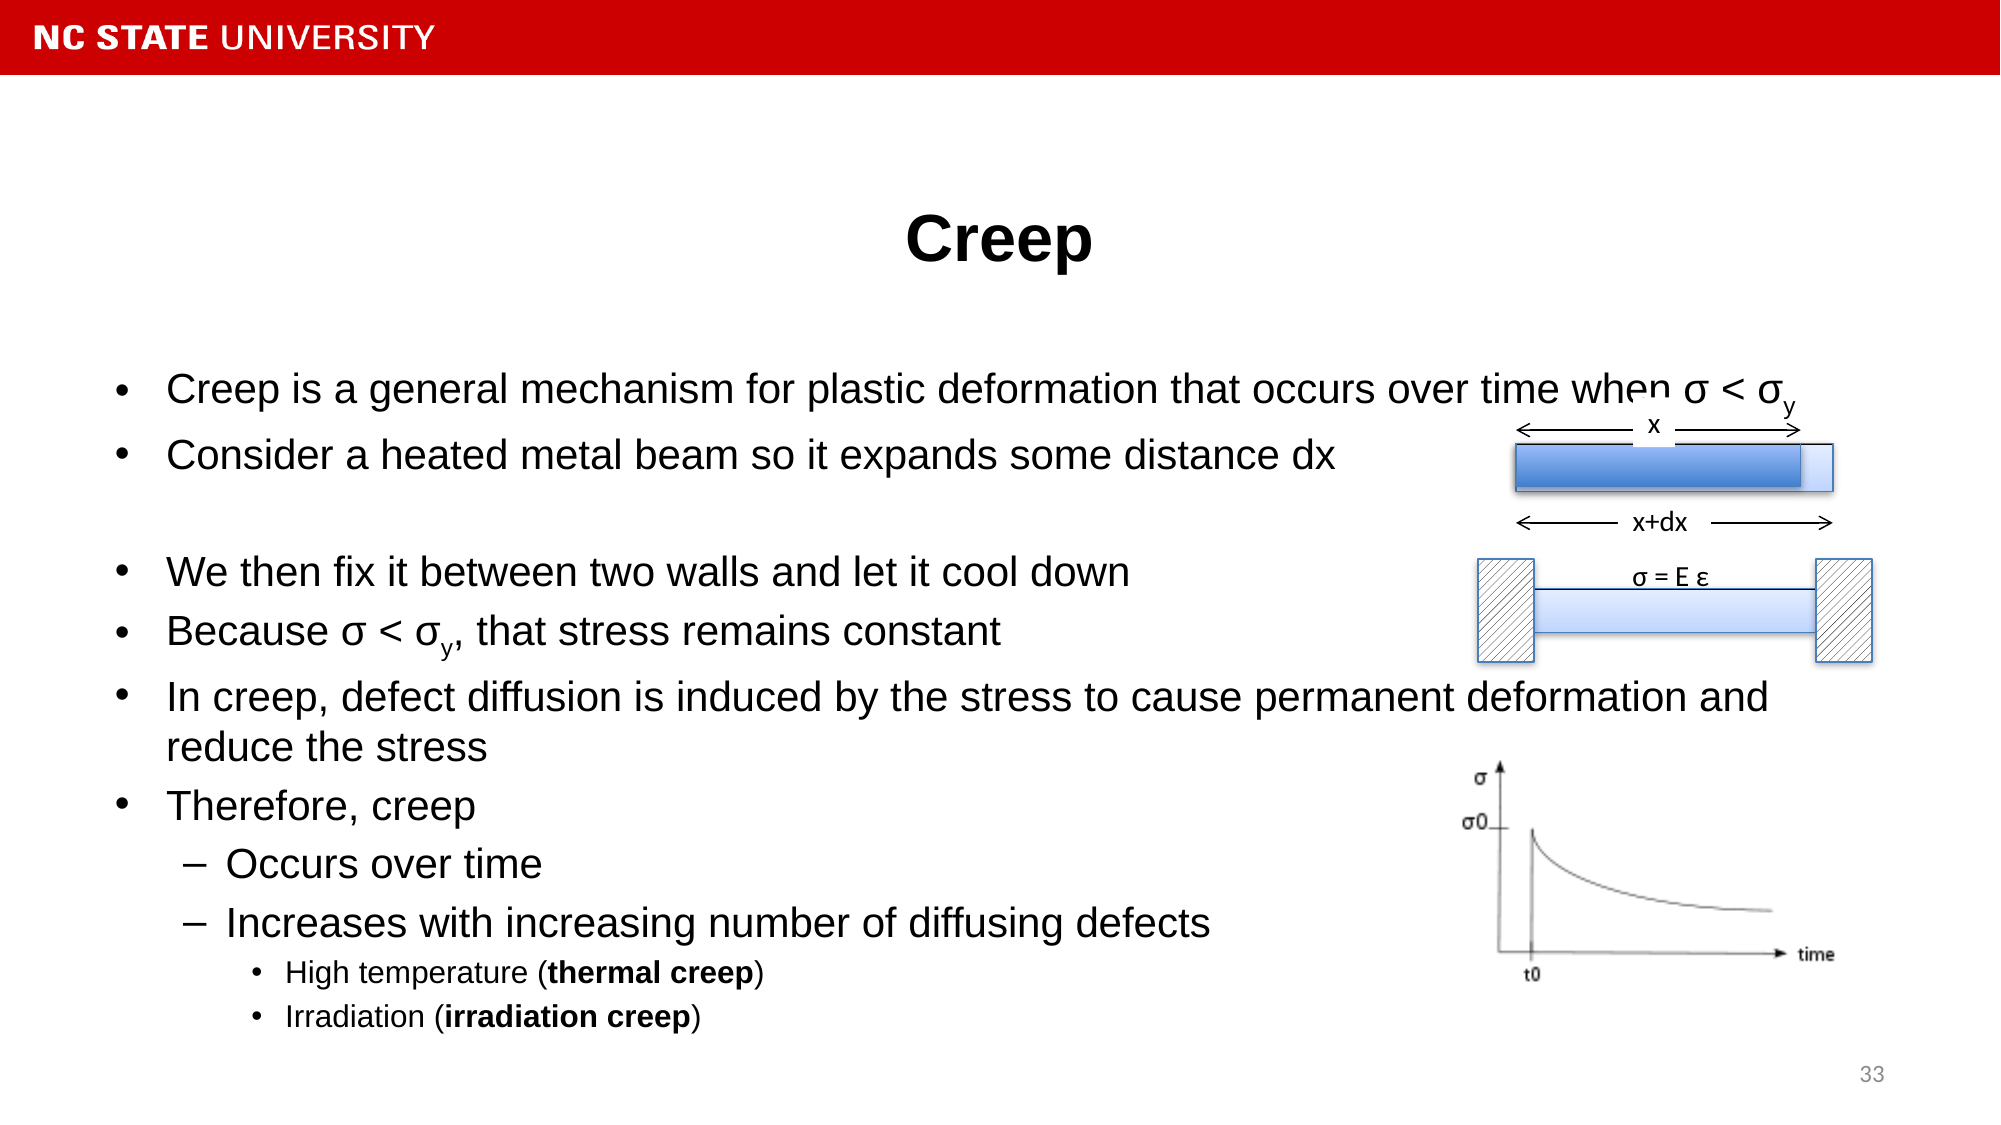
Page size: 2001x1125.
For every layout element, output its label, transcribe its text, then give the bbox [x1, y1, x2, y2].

picture [1451, 755, 1857, 1014]
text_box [1515, 397, 1834, 547]
title Creep [99, 147, 1900, 323]
picture [0, 0, 2000, 75]
list Creep is a general mechanism for plastic deformation that occurs over time when σ < σy Consider a heated metal beam so it expands some distance dx We then fix it between two walls and let it cool down Because σ < σy, that stress remains constant In creep, defect diffusion is induced by the stress to cause permanent deformation and reduce the stress Therefore, creep Occurs over time Increases with increasing number of diffusing defects High temperature (thermal creep) Irradiation (irradiation creep) [99, 354, 1900, 1058]
slide_number 33 [1433, 1042, 1900, 1103]
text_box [1477, 549, 1873, 663]
